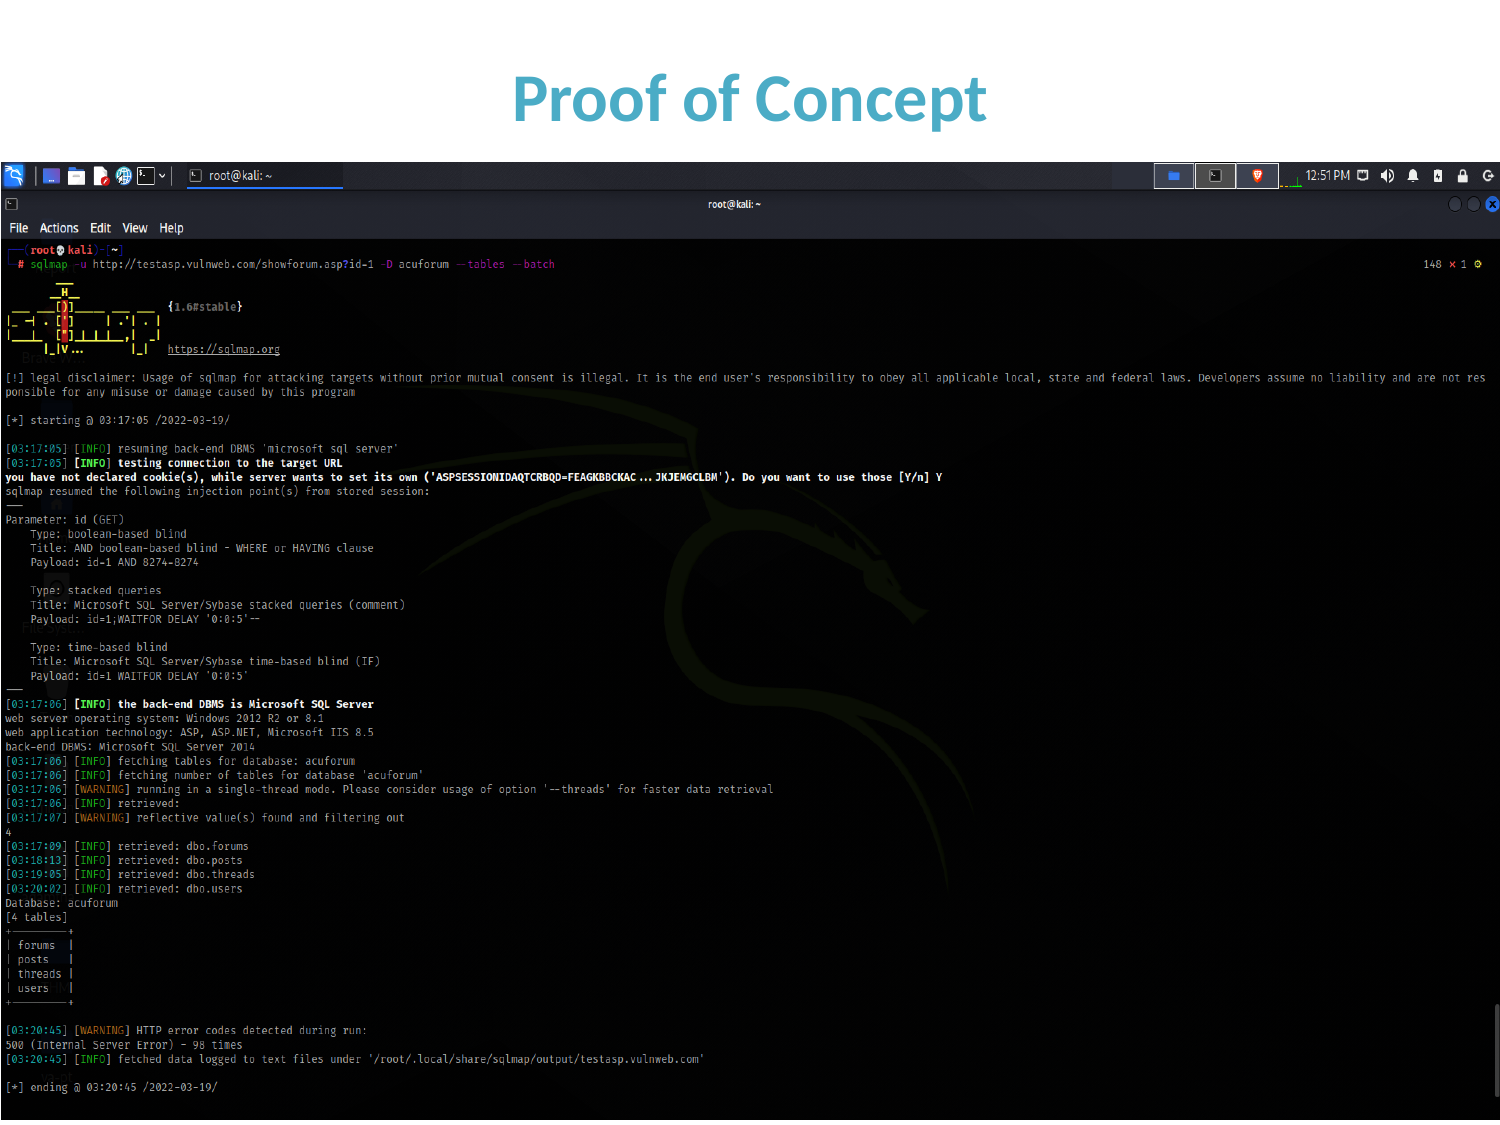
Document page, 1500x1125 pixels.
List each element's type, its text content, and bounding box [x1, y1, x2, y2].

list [0, 162, 1500, 1120]
title Proof of Concept [75, 45, 1425, 160]
